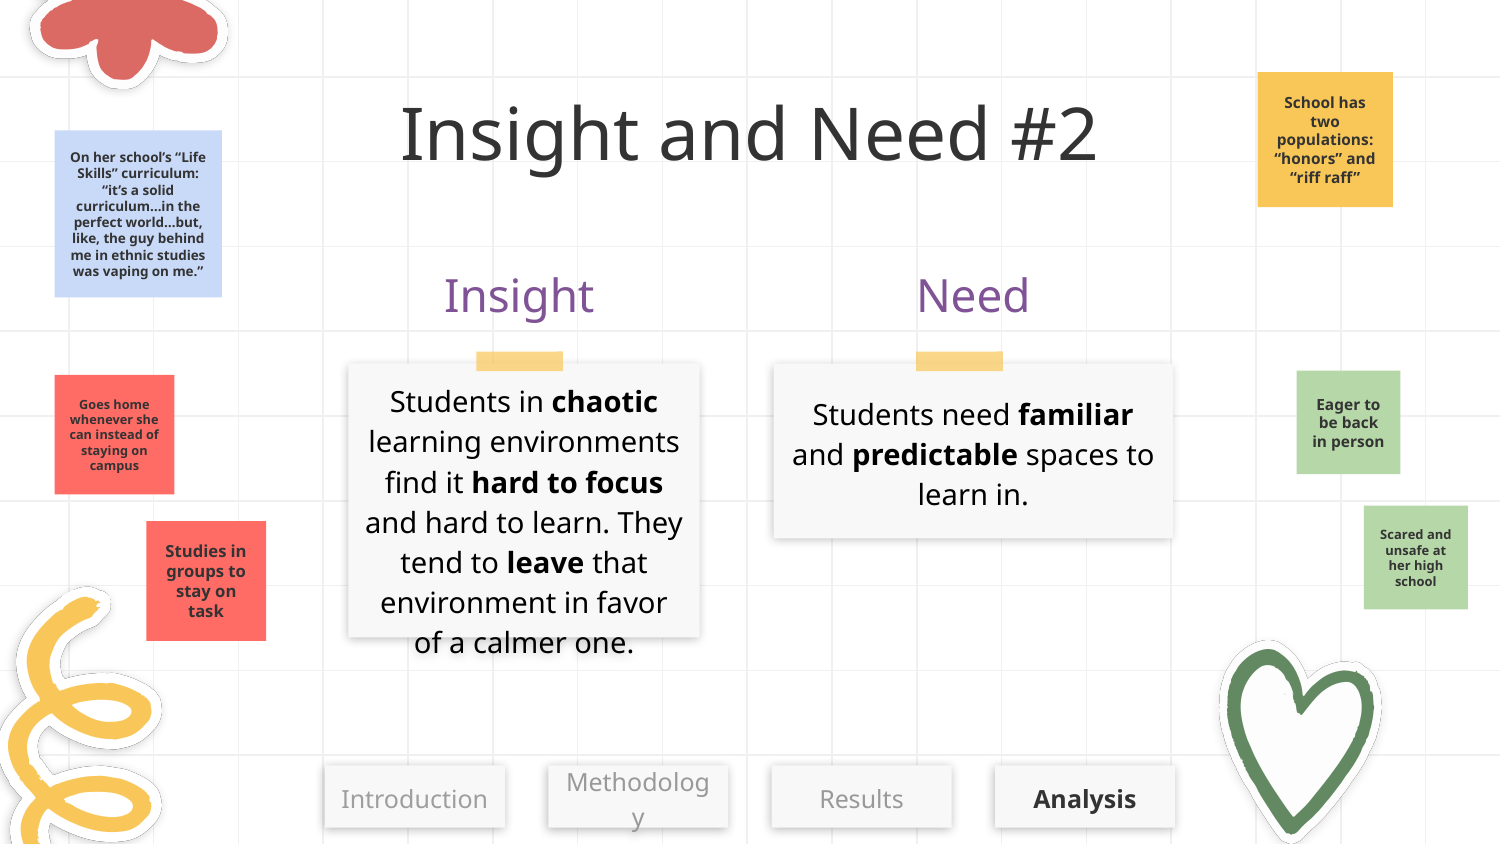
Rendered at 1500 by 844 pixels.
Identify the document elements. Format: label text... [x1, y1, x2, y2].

picture [1218, 640, 1383, 844]
text_box Results [771, 765, 952, 828]
text_box [476, 351, 563, 372]
text_box Need [780, 243, 1166, 338]
text_box Analysis [995, 765, 1176, 828]
text_box School has two populations: “honors” and “riff raff” [1257, 72, 1393, 208]
text_box Methodology [548, 765, 729, 828]
text_box Introduction [324, 765, 505, 828]
text_box Goes home whenever she can instead of staying on campus [54, 374, 175, 495]
text_box Students need familiar and predictable spaces to learn in. [773, 363, 1173, 539]
text_box On her school’s “Life Skills” curriculum: “it’s a solid curriculum…in the perfect world…but, like, the guy behind me in ethnic studies was vaping on me.” [54, 130, 222, 298]
text_box Scared and unsafe at her high school [1363, 505, 1468, 610]
text_box [916, 351, 1003, 372]
text_box Studies in groups to stay on task [146, 521, 267, 641]
text_box Students in chaotic learning environments find it hard to focus and hard to learn. They tend to leave that environment in favor of a calmer one. [348, 363, 700, 638]
text_box Eager to be back in person [1296, 370, 1401, 475]
text_box Insight [327, 243, 713, 338]
title Insight and Need #2 [110, 72, 1257, 167]
picture [0, 578, 236, 844]
picture [26, 0, 228, 89]
